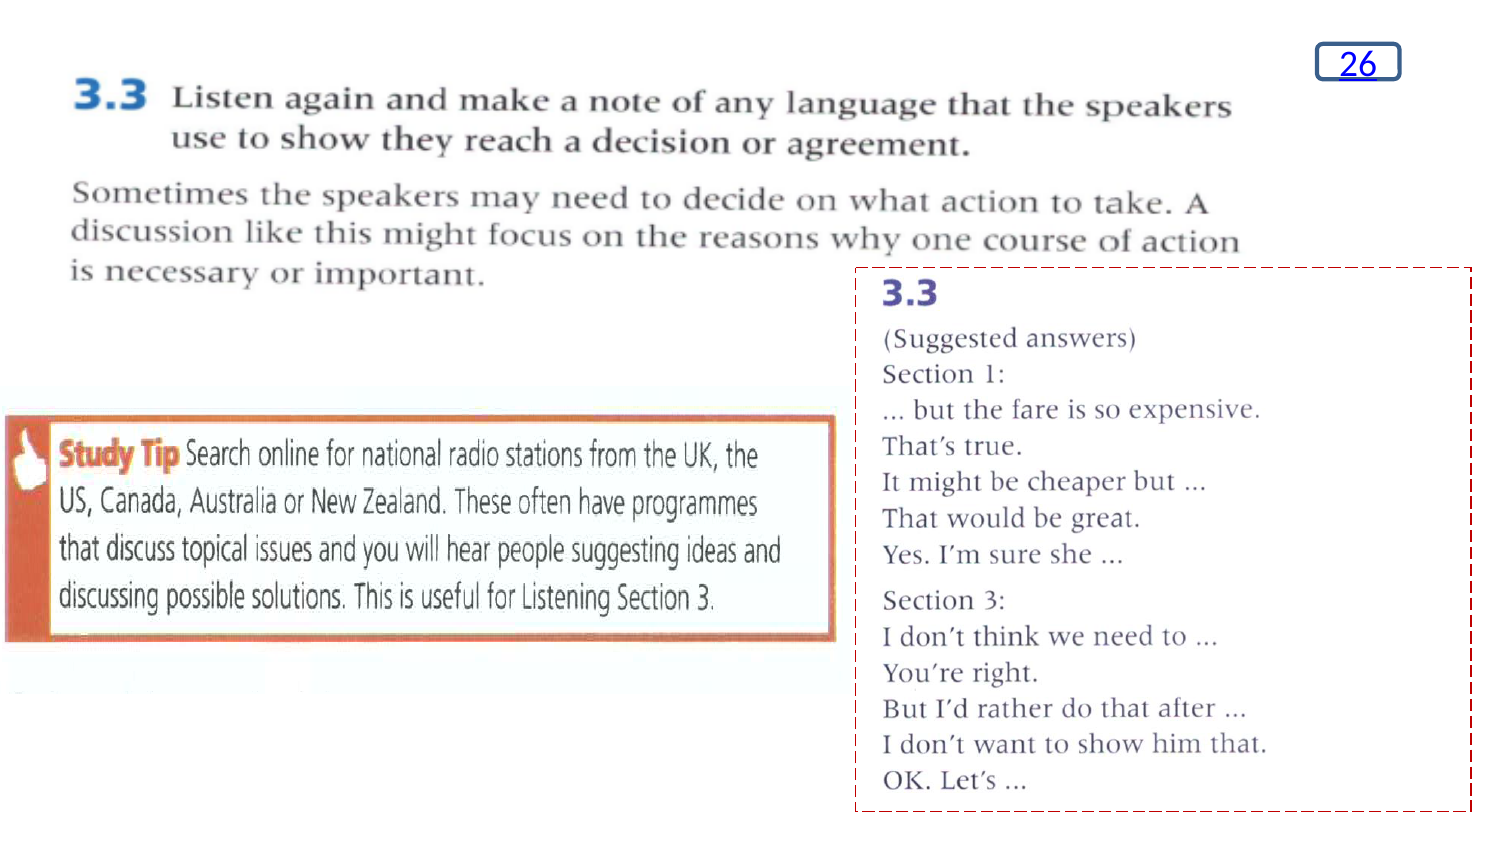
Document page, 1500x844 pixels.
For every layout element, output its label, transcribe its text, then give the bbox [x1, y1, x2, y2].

text_box 26 [1314, 41, 1402, 82]
picture [0, 386, 851, 694]
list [64, 55, 1294, 328]
picture [856, 267, 1471, 812]
